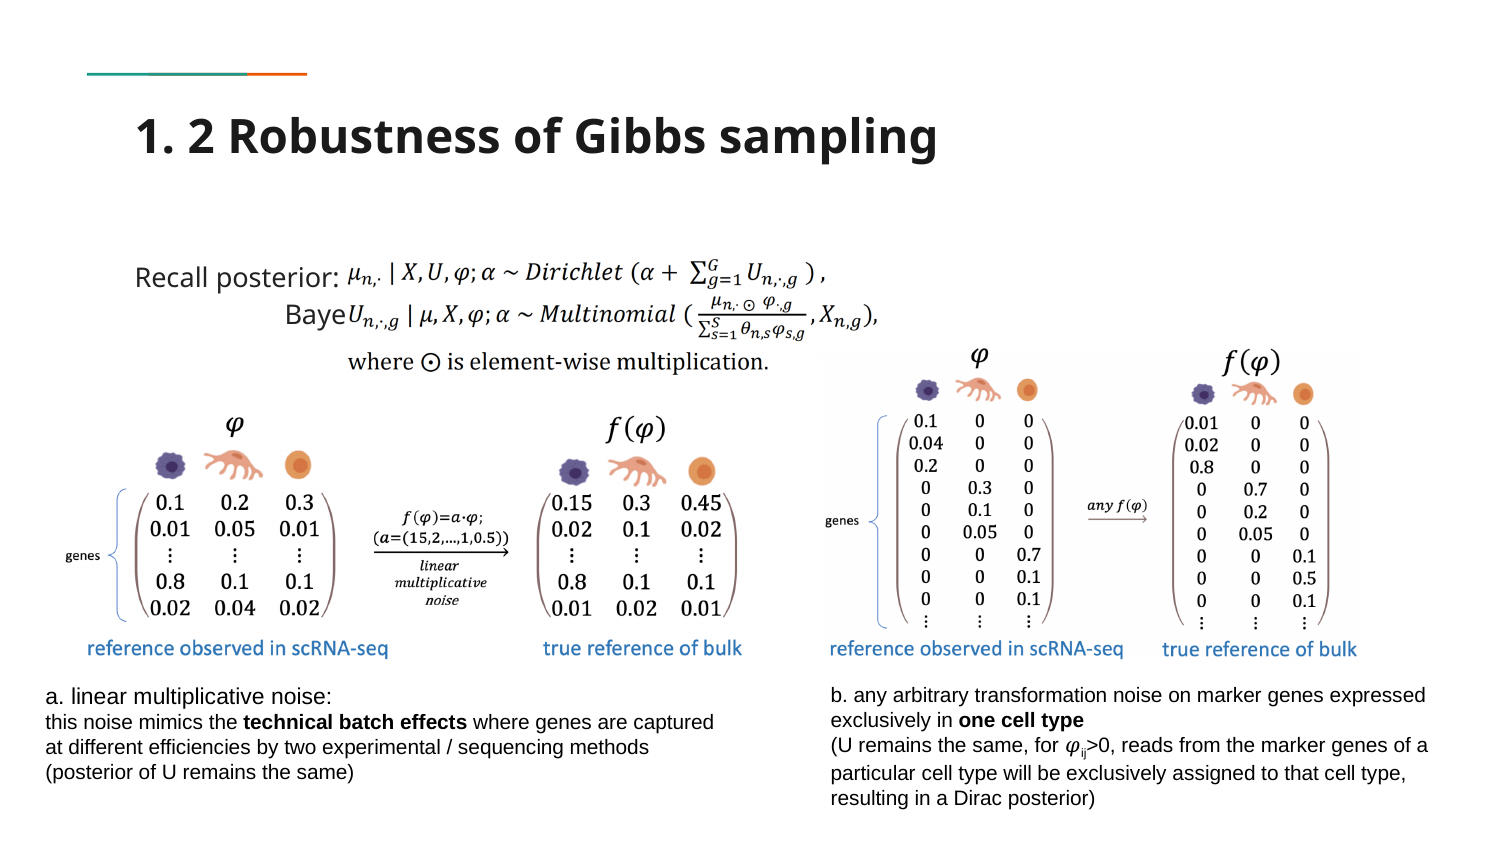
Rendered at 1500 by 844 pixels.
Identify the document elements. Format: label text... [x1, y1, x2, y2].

text_box a. linear multiplicative noise: this noise mimics the technical batch effects where genes are captured at different efficiencies by two experimental / sequencing methods (posterior of U remains the same) [30, 666, 745, 799]
list Recall posterior: BayesPrism is invariant to 2 noises: [119, 241, 1381, 706]
picture [347, 256, 1364, 662]
text_box b. any arbitrary transformation noise on marker genes expressed exclusively in one cell type (U remains the same, for 𝜑ij>0, reads from the marker genes of a particular cell type will be exclusively assigned to that cell type, resulting in a Dirac posterior) [815, 666, 1454, 825]
picture [55, 409, 749, 662]
title 1. 2 Robustness of Gibbs sampling [119, 91, 1381, 180]
